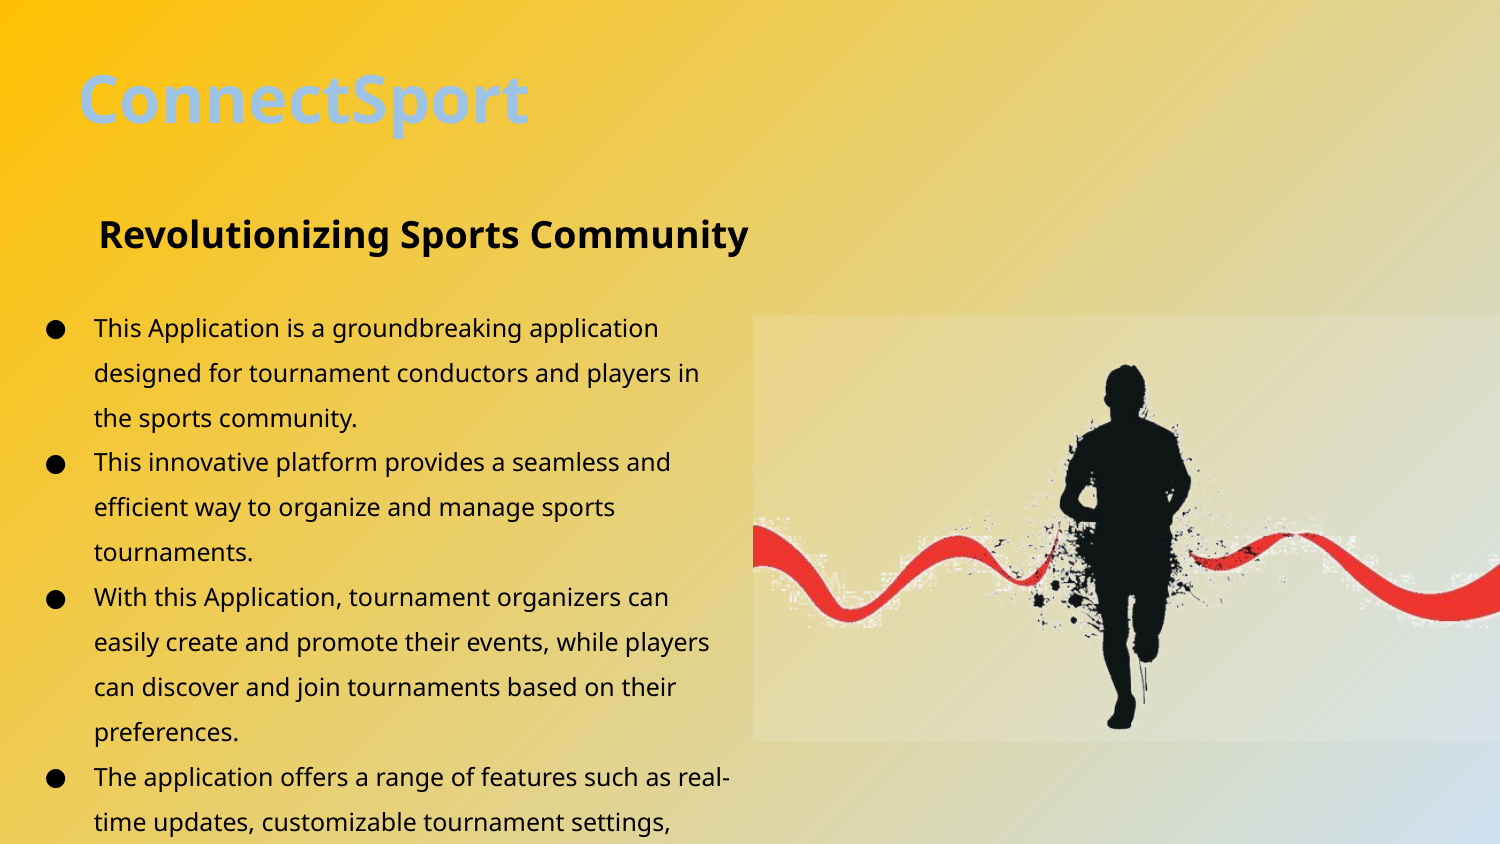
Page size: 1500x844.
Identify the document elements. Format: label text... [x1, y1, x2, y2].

text_box This Application is a groundbreaking application designed for tournament conductors and players in the sports community. This innovative platform provides a seamless and efficient way to organize and manage sports tournaments. With this Application, tournament organizers can easily create and promote their events, while players can discover and join tournaments based on their preferences. The application offers a range of features such as real-time updates, customizable tournament settings, secure payment integration, and a user-friendly interface. [3, 282, 754, 637]
picture [753, 315, 1500, 742]
text_box Revolutionizing Sports Community [83, 195, 813, 271]
text_box ConnectSport [62, 41, 1417, 117]
